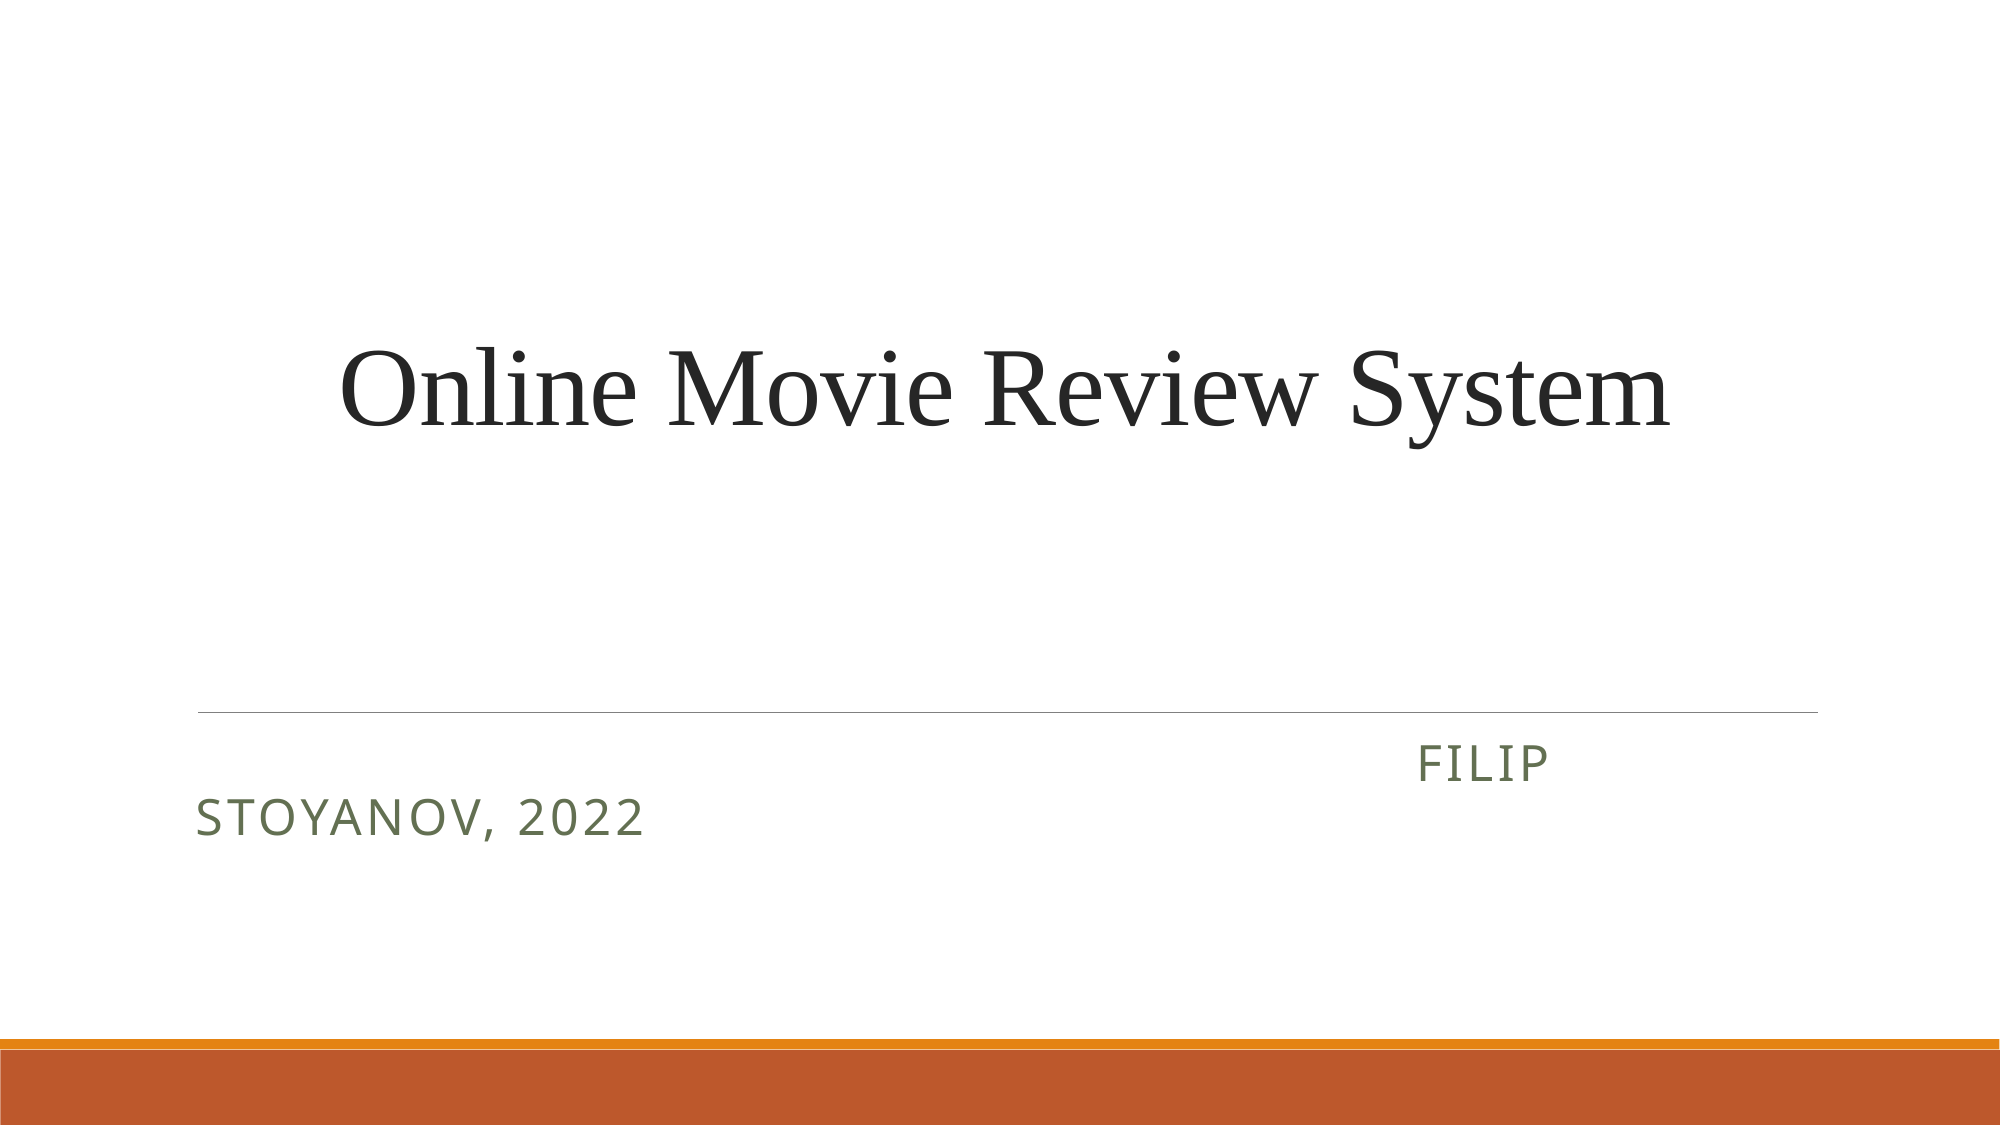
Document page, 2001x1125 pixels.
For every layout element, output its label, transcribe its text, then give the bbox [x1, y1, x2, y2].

title Online Movie Review System [180, 336, 1831, 456]
subtitle Filip STOYANOV, 2022 [180, 730, 1831, 919]
